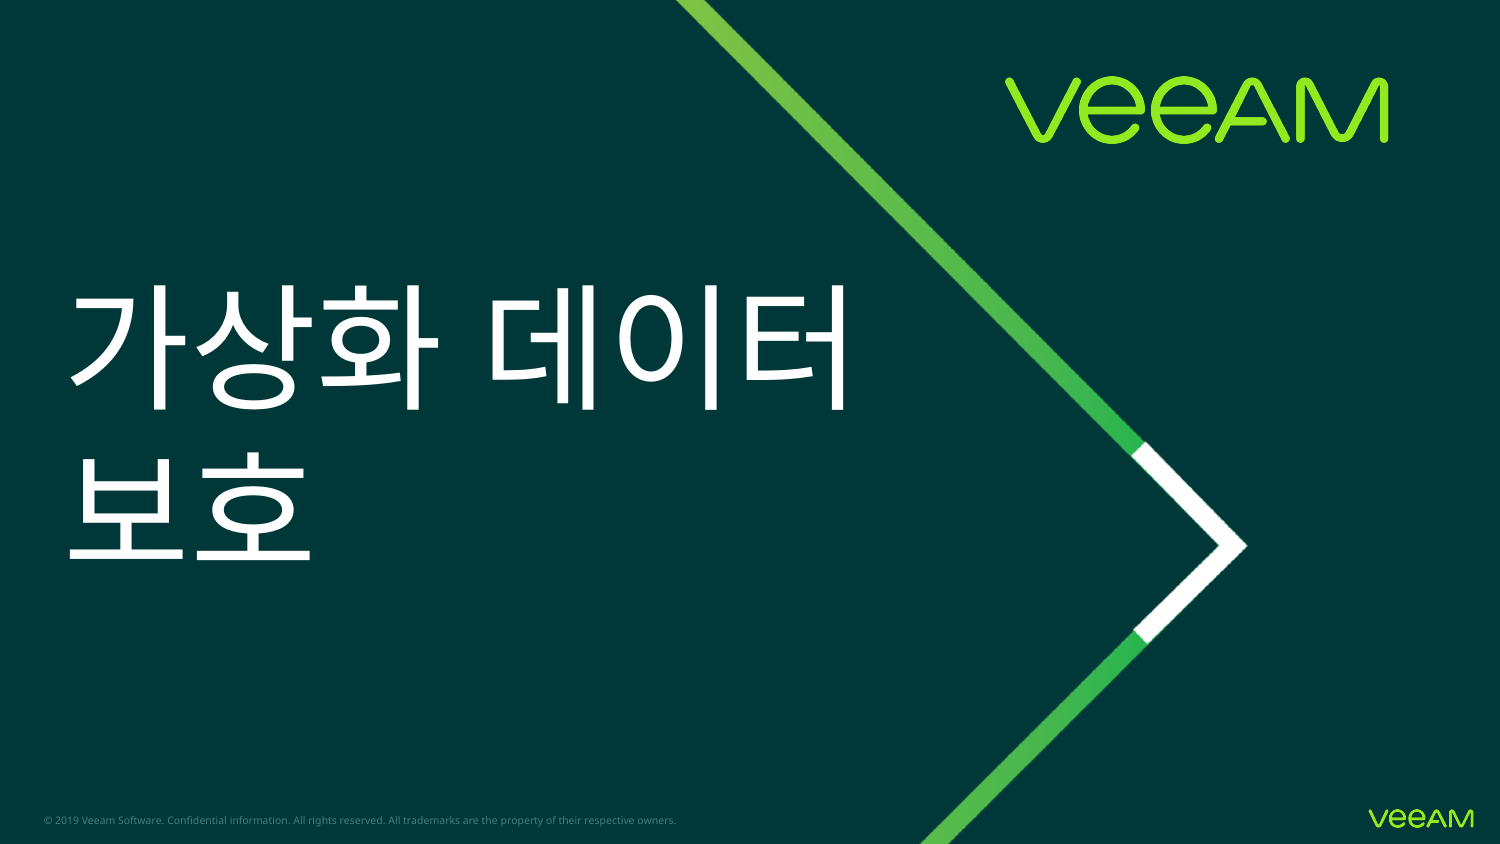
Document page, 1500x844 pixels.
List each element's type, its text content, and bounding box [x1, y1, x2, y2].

picture [664, 0, 1389, 844]
picture [1368, 809, 1474, 828]
title 가상화 데이터 보호 [63, 260, 1049, 595]
